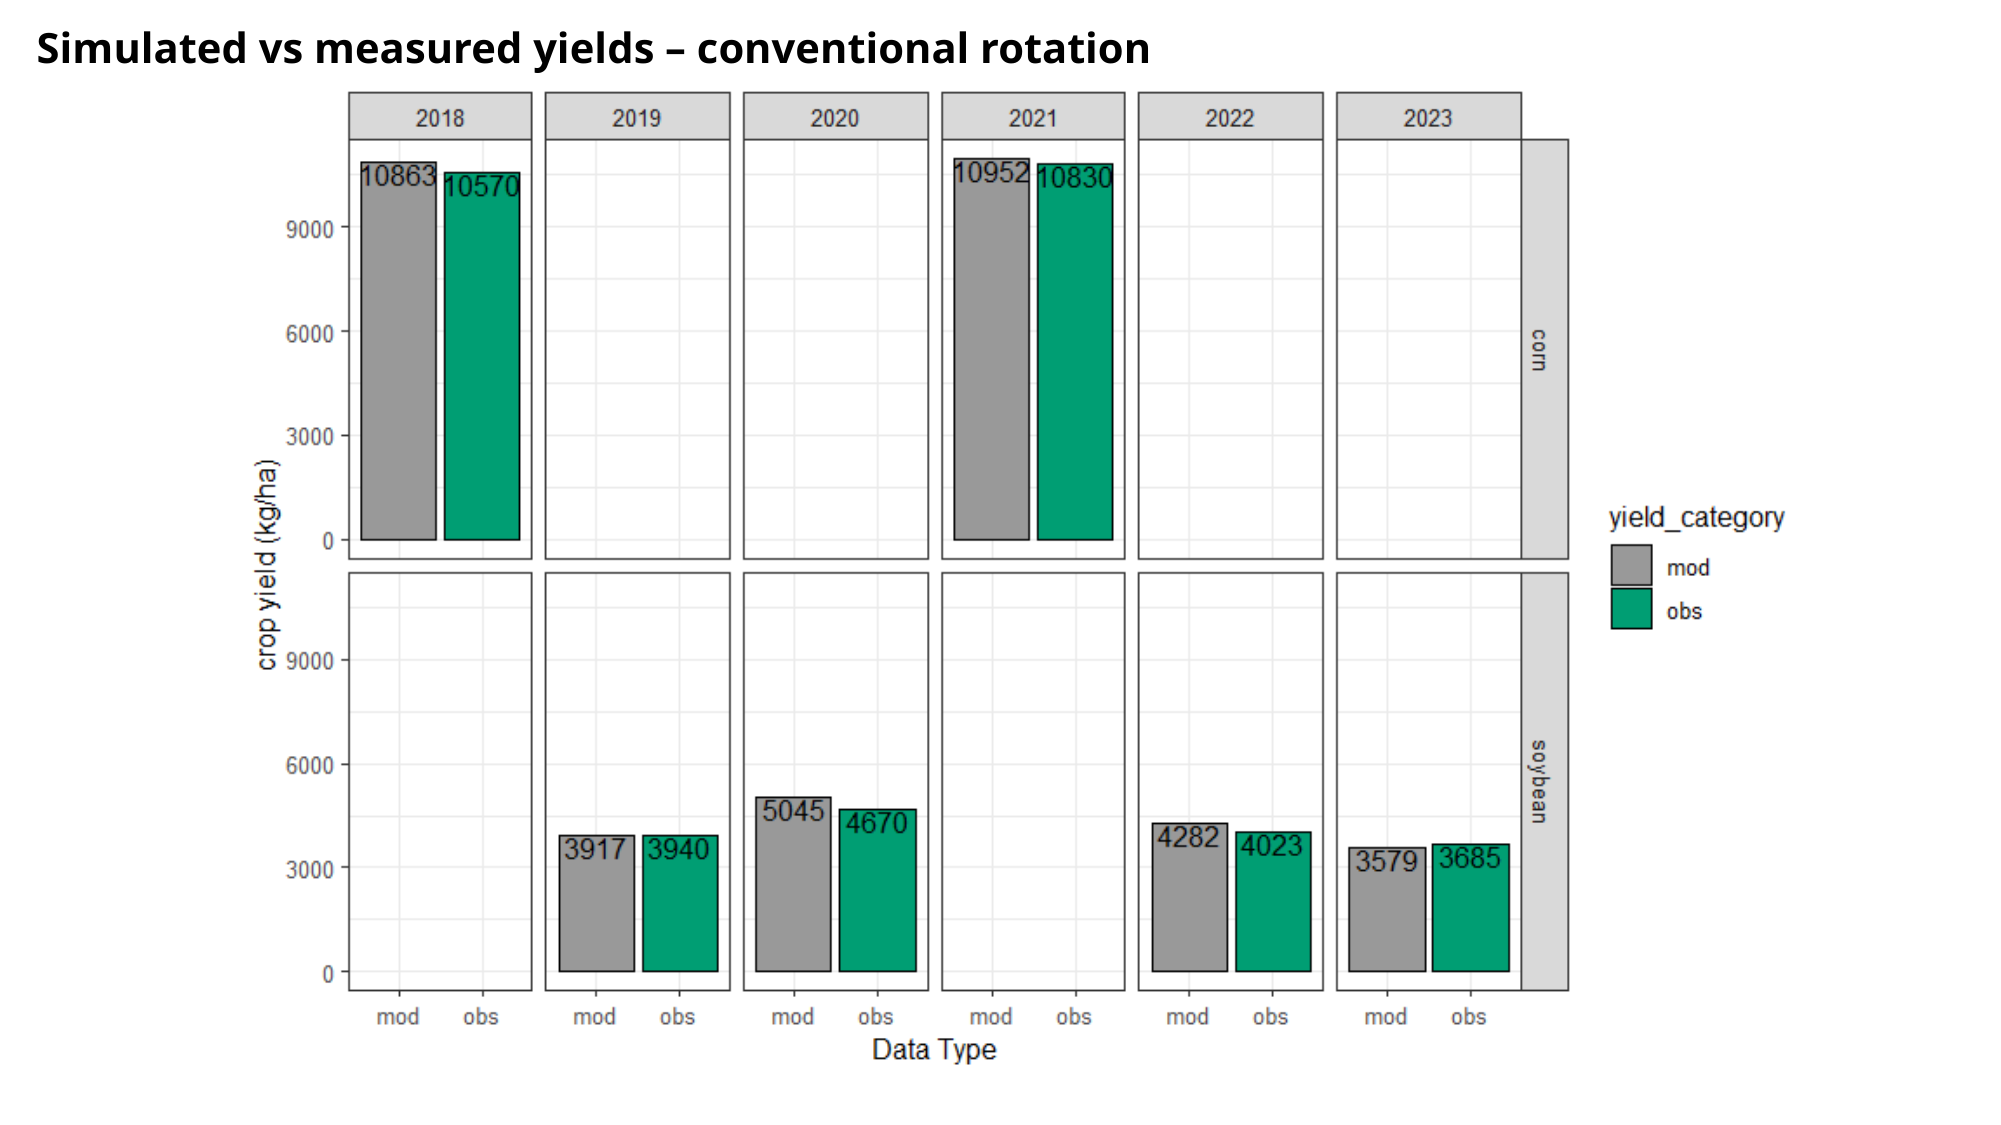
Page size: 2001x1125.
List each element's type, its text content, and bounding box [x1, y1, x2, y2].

text_box Simulated vs measured yields – conventional rotation [21, 14, 1879, 80]
picture [238, 79, 1814, 1077]
